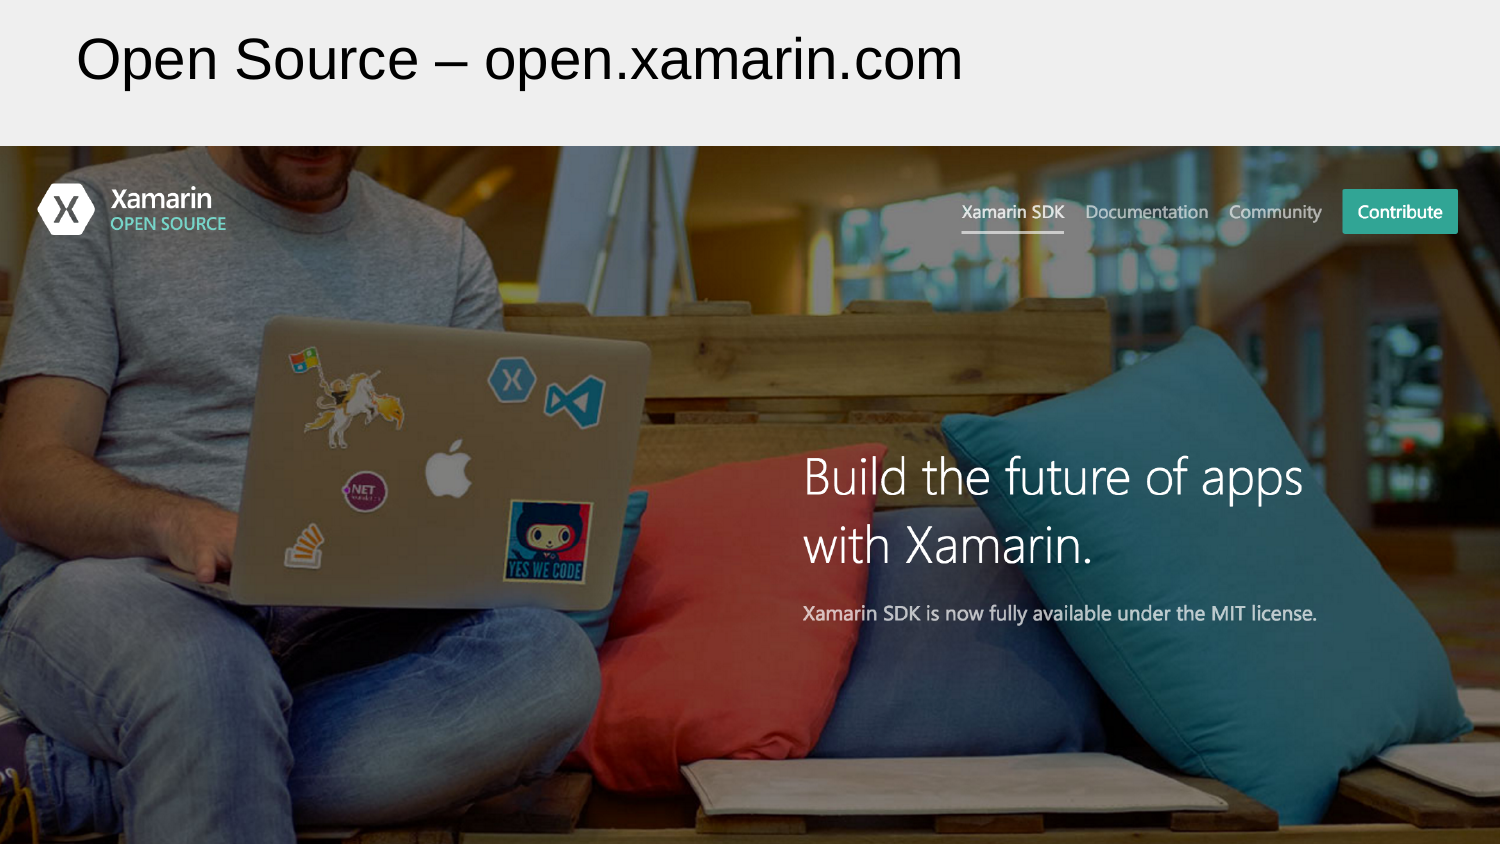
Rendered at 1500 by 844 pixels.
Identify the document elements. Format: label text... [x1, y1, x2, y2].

title Open Source – open.xamarin.com [61, 6, 1411, 145]
picture [0, 146, 1500, 844]
